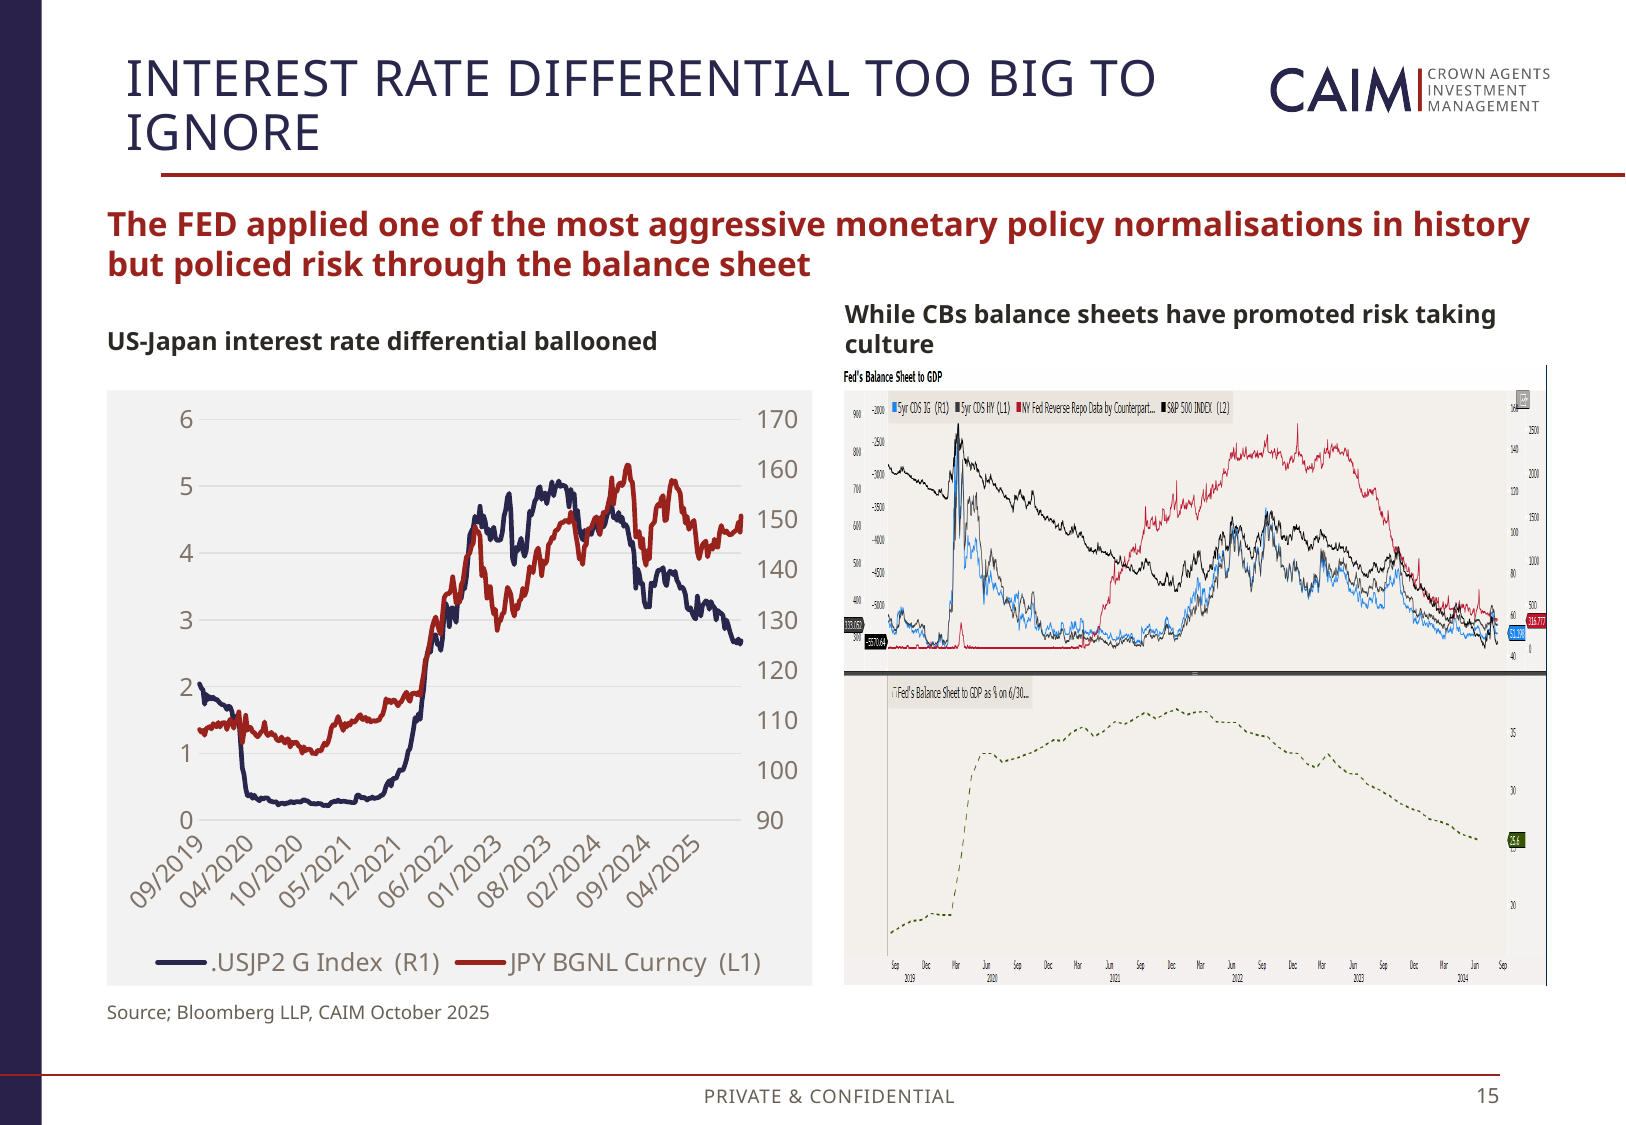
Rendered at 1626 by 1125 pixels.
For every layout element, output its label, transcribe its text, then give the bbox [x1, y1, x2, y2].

title Interest rate differential too big to ignore [126, 51, 1217, 161]
picture [1253, 61, 1555, 128]
list US-Japan interest rate differential ballooned [106, 325, 759, 356]
list While CBs balance sheets have promoted risk taking culture [844, 328, 1546, 359]
chart [106, 390, 813, 986]
list Source; Bloomberg LLP, CAIM October 2025 [106, 1000, 810, 1024]
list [844, 365, 1547, 986]
list The FED applied one of the most aggressive monetary policy normalisations in history but policed risk through the balance sheet [107, 195, 1546, 292]
